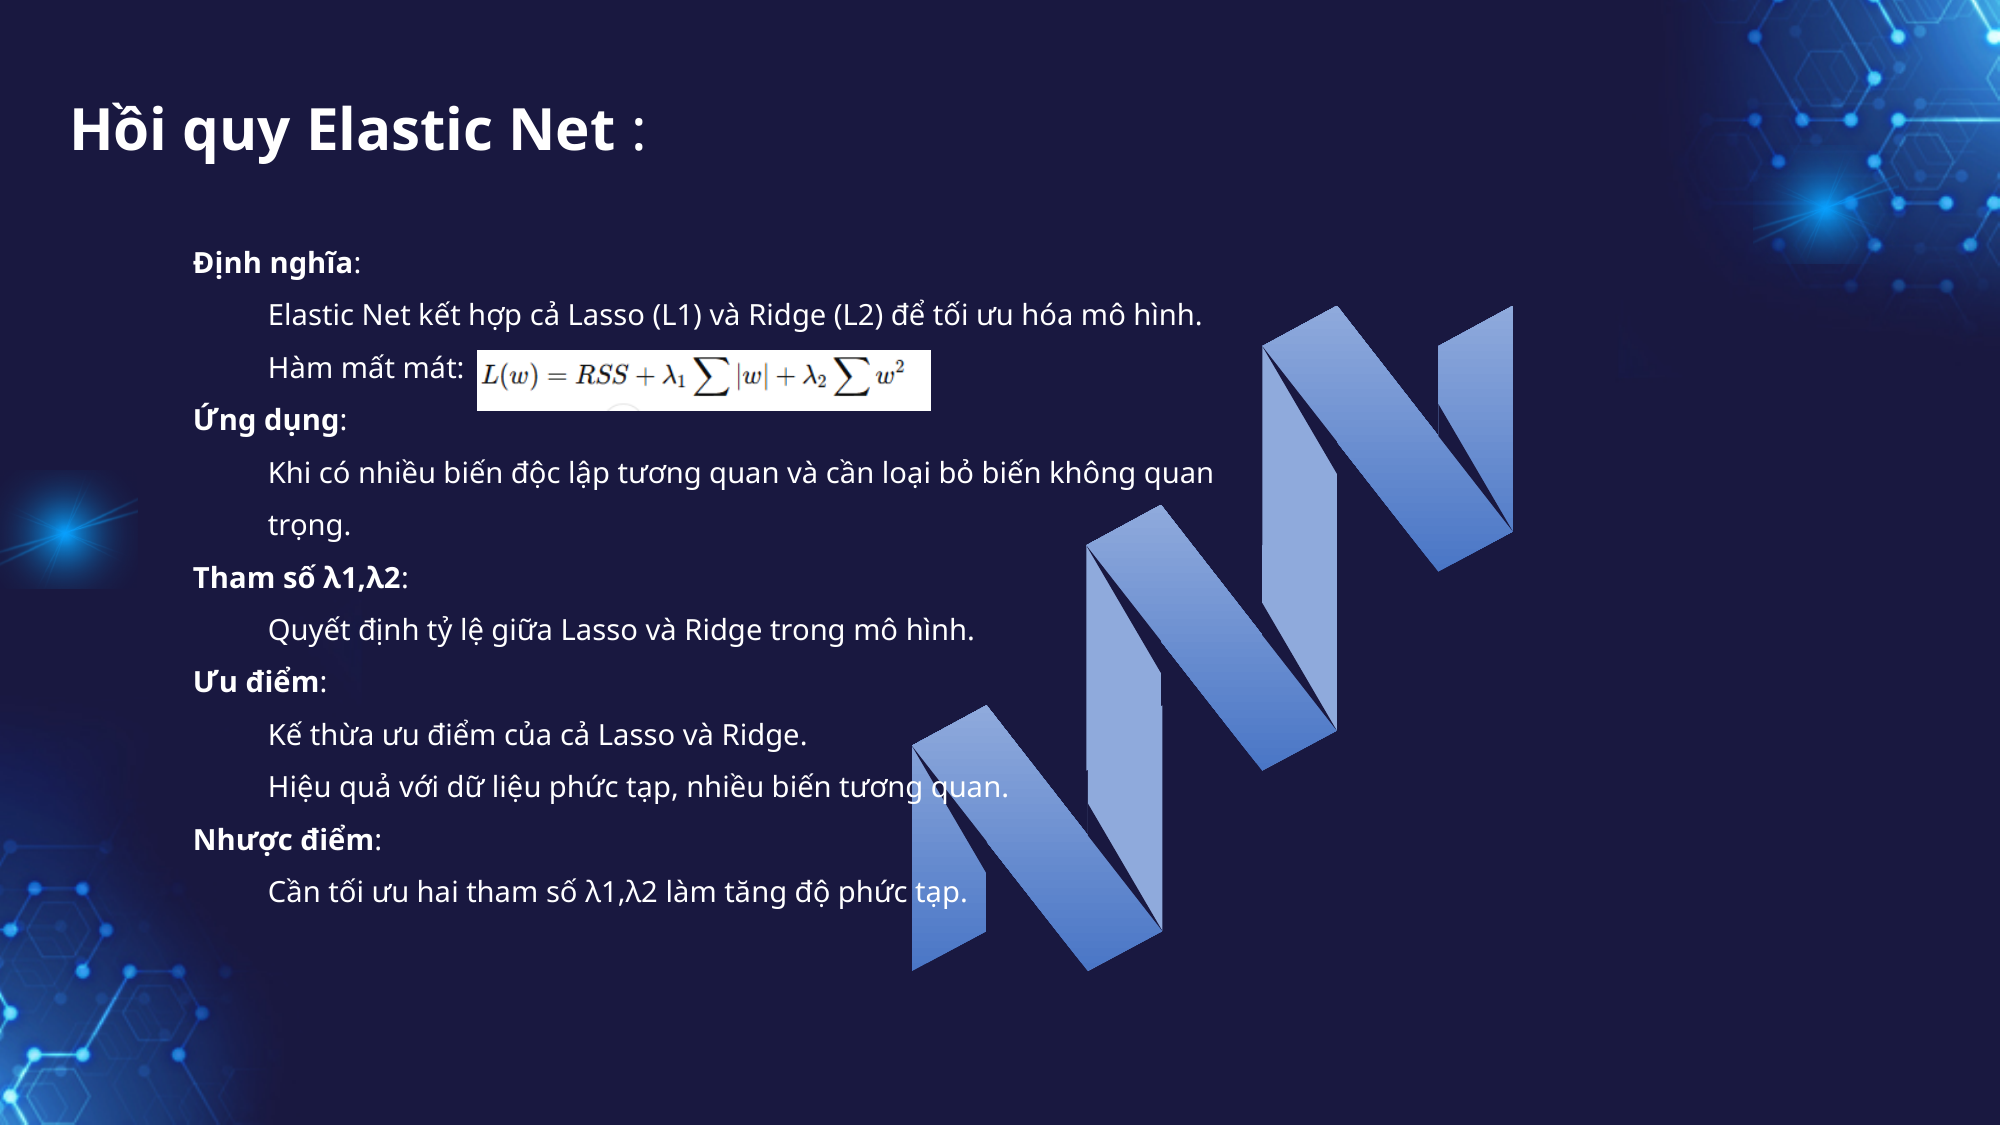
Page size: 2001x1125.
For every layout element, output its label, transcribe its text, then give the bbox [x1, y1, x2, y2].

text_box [1086, 504, 1337, 771]
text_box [911, 705, 1163, 972]
text_box Hồi quy Elastic Net : [54, 84, 662, 170]
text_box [1262, 305, 1513, 572]
text_box Định nghĩa: Elastic Net kết hợp cả Lasso (L1) và Ridge (L2) để tối ưu hóa mô hình. Hàm mất mát: Ứng dụng: Khi có nhiều biến độc lập tương quan và cần loại bỏ biến không quan trọng. Tham số λ1,λ2​: Quyết định tỷ lệ giữa Lasso và Ridge trong mô hình. Ưu điểm: Kế thừa ưu điểm của cả Lasso và Ridge. Hiệu quả với dữ liệu phức tạp, nhiều biến tương quan. Nhược điểm: Cần tối ưu hai tham số λ1,λ2 làm tăng độ phức tạp. [178, 219, 1274, 969]
picture [0, 0, 2000, 1125]
